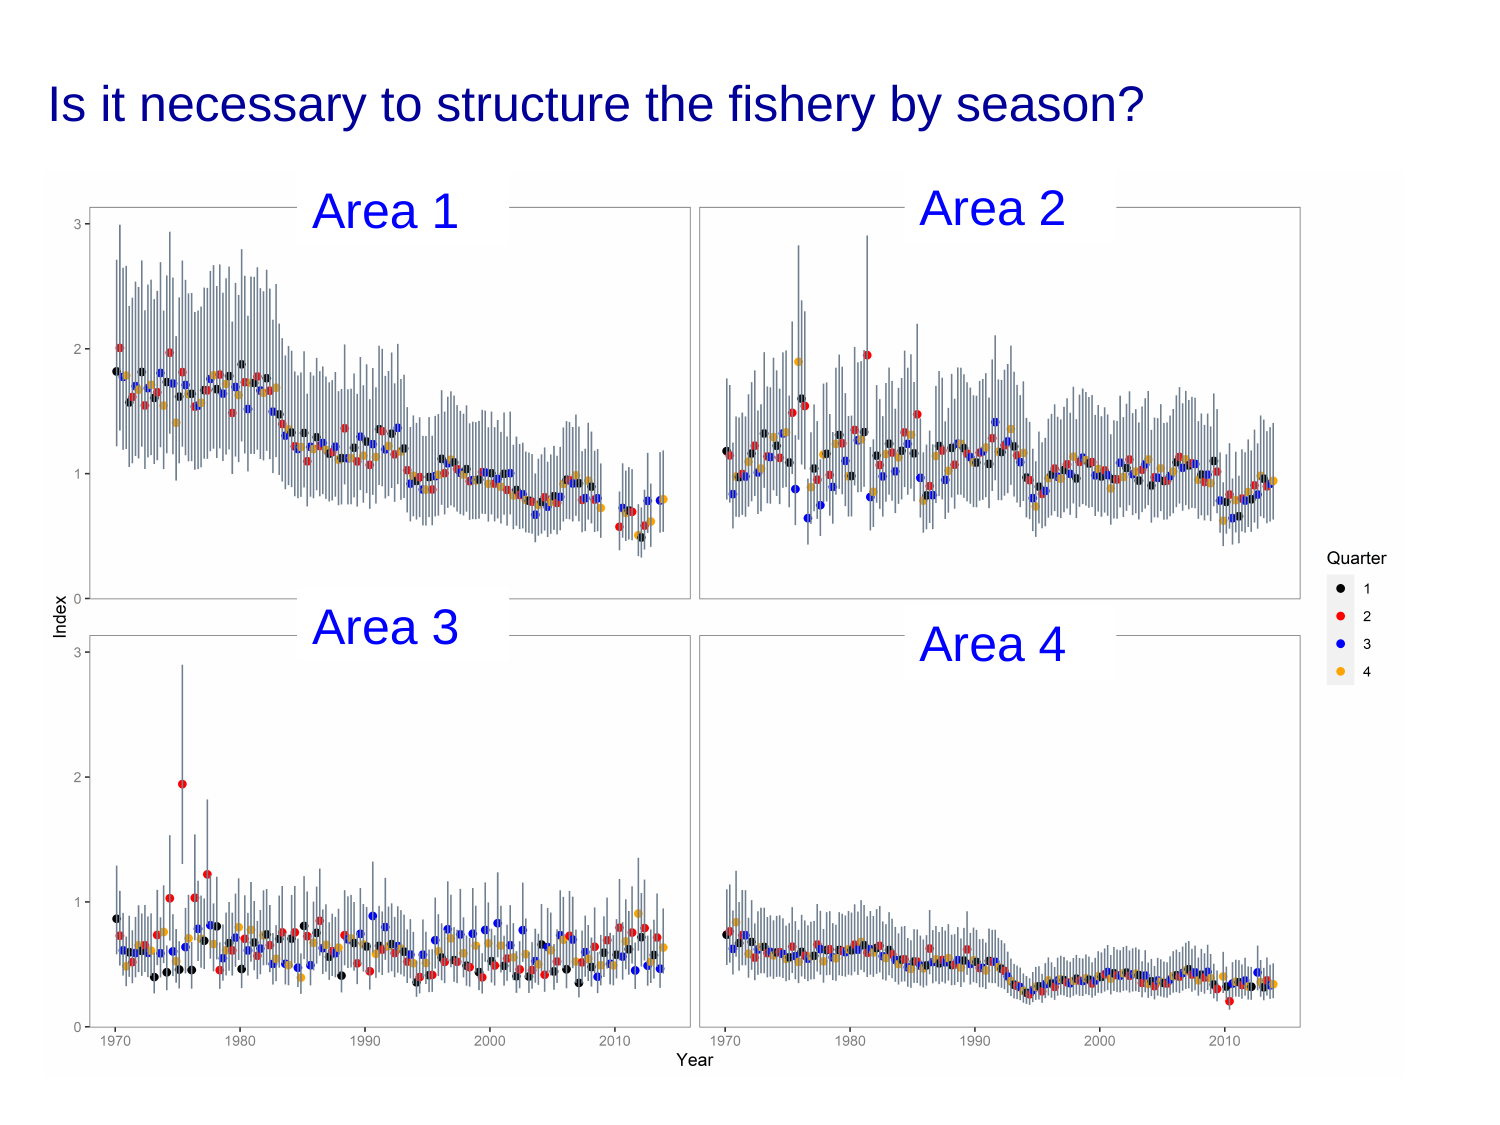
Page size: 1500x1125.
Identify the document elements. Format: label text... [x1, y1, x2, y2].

text_box Is it necessary to structure the fishery by season? [32, 63, 1301, 172]
picture [44, 171, 1404, 1079]
